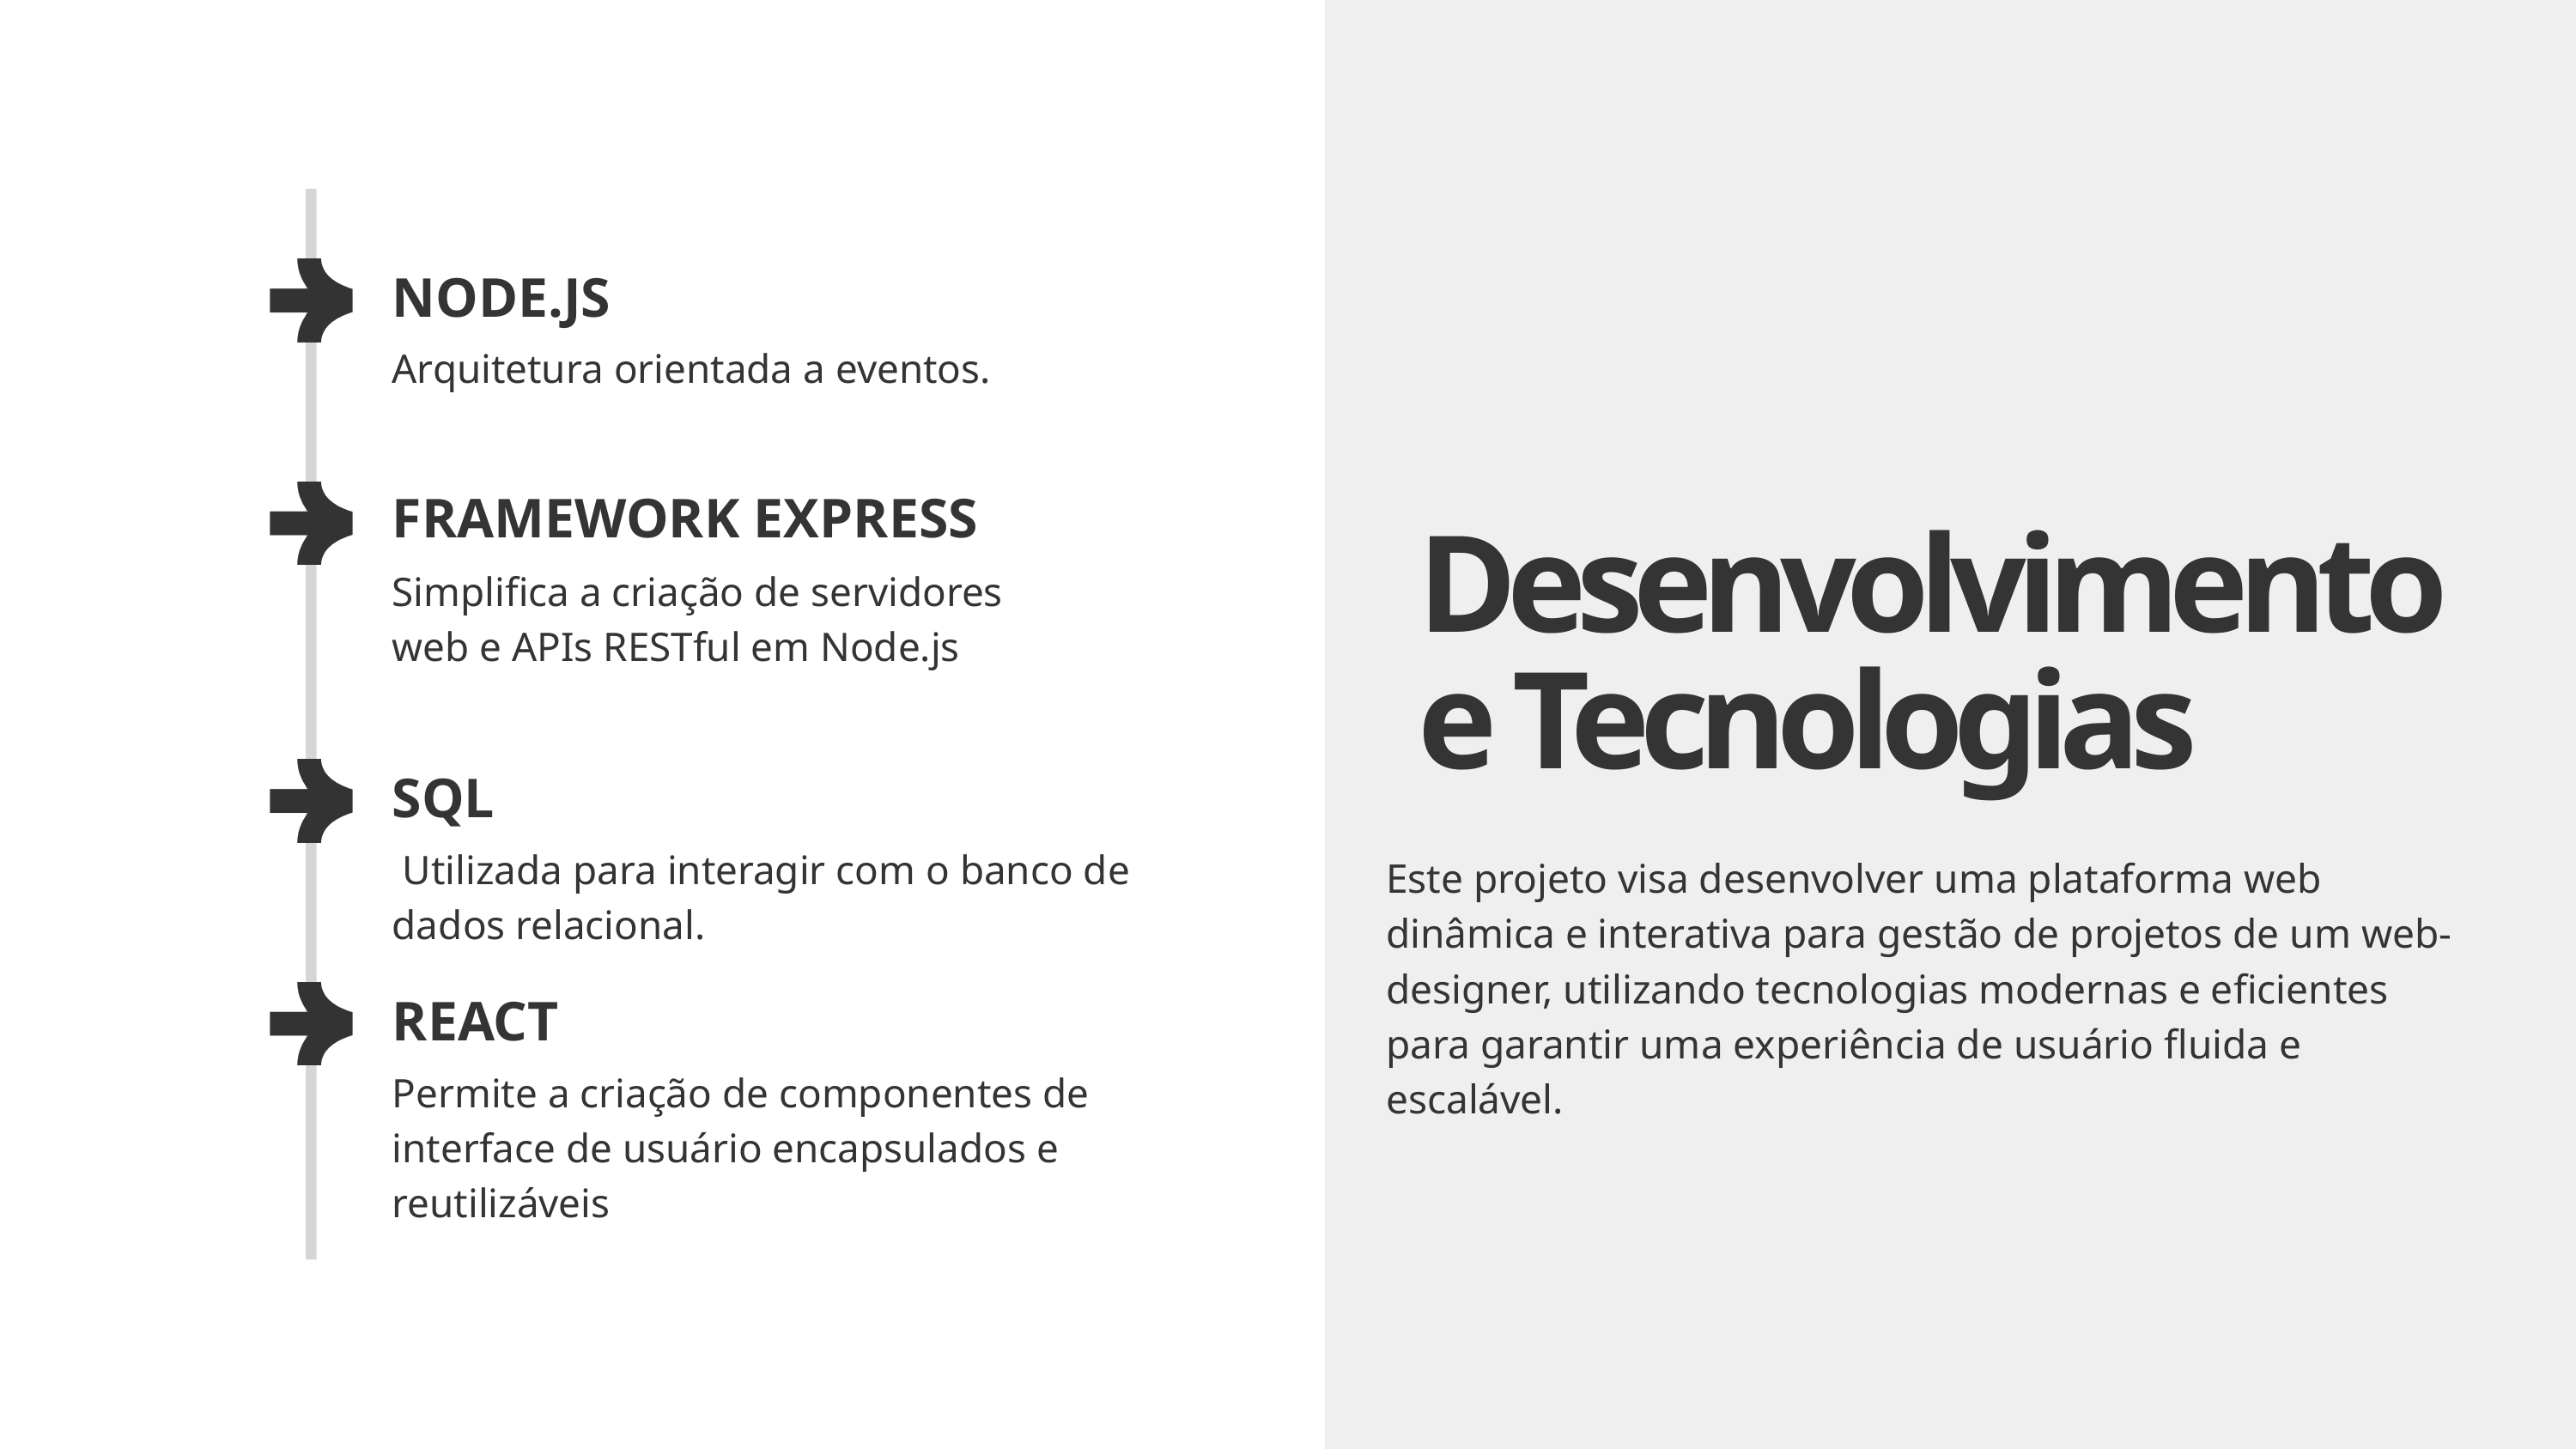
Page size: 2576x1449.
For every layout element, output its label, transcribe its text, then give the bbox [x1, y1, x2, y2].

text_box Simplifica a criação de servidores web e APIs RESTful em Node.js [392, 559, 1088, 670]
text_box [392, 258, 1134, 388]
text_box [270, 258, 353, 343]
text_box [270, 982, 353, 1065]
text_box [392, 759, 1134, 944]
text_box [270, 759, 353, 843]
text_box [270, 482, 353, 565]
text_box FRAMEWORK EXPRESS [392, 473, 1203, 549]
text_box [1324, 0, 2576, 1449]
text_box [392, 982, 1134, 1222]
